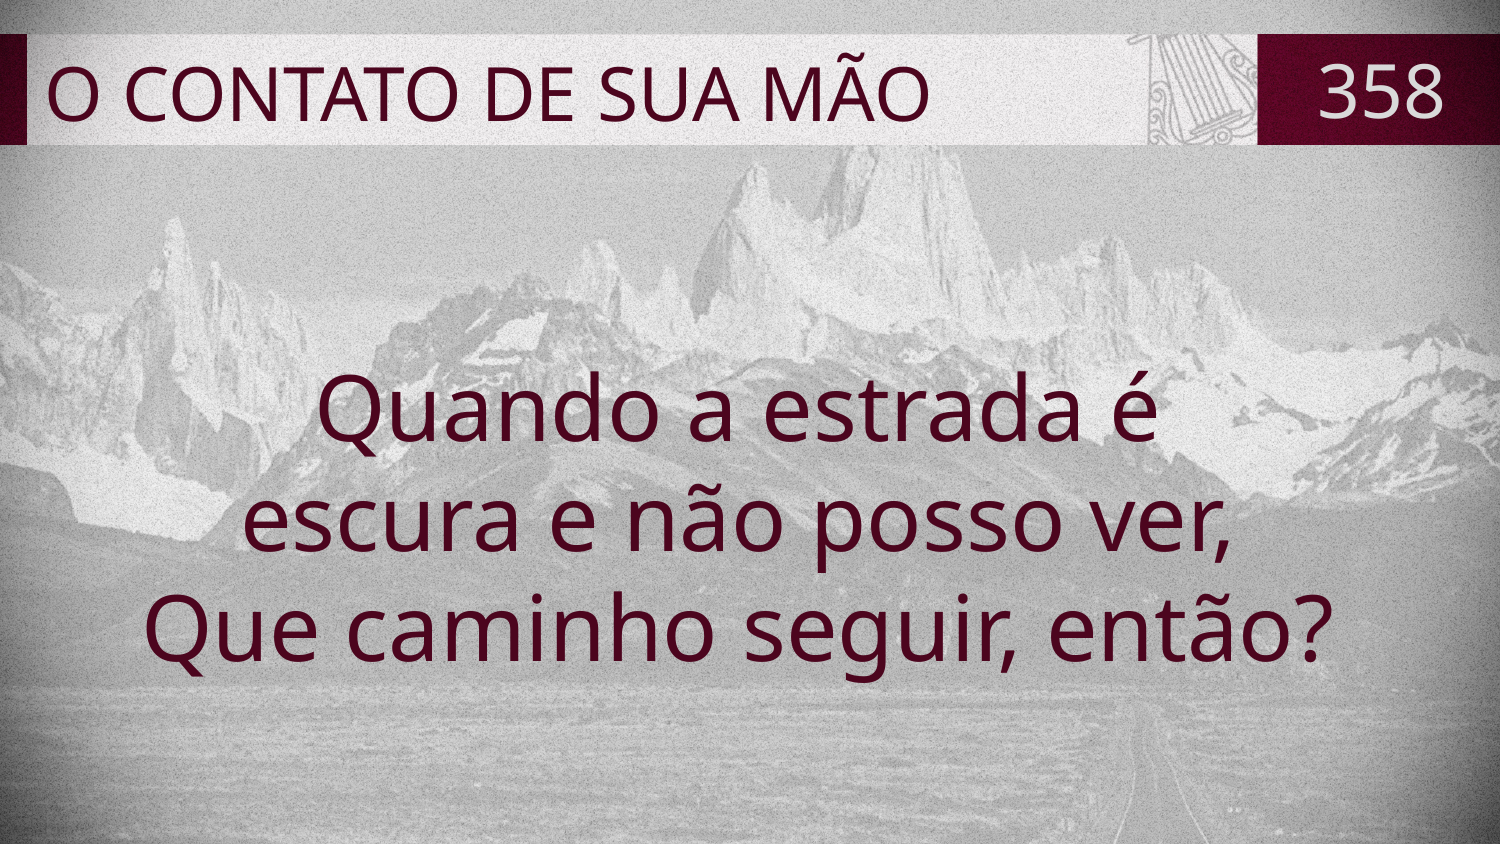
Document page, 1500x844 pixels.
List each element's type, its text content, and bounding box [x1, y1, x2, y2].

title O CONTATO DE SUA MÃO [29, 33, 1258, 151]
list 358 [1281, 36, 1483, 143]
picture [0, 0, 1500, 185]
list Quando a estrada é escura e não posso ver, Que caminho seguir, então? [0, 185, 1500, 844]
